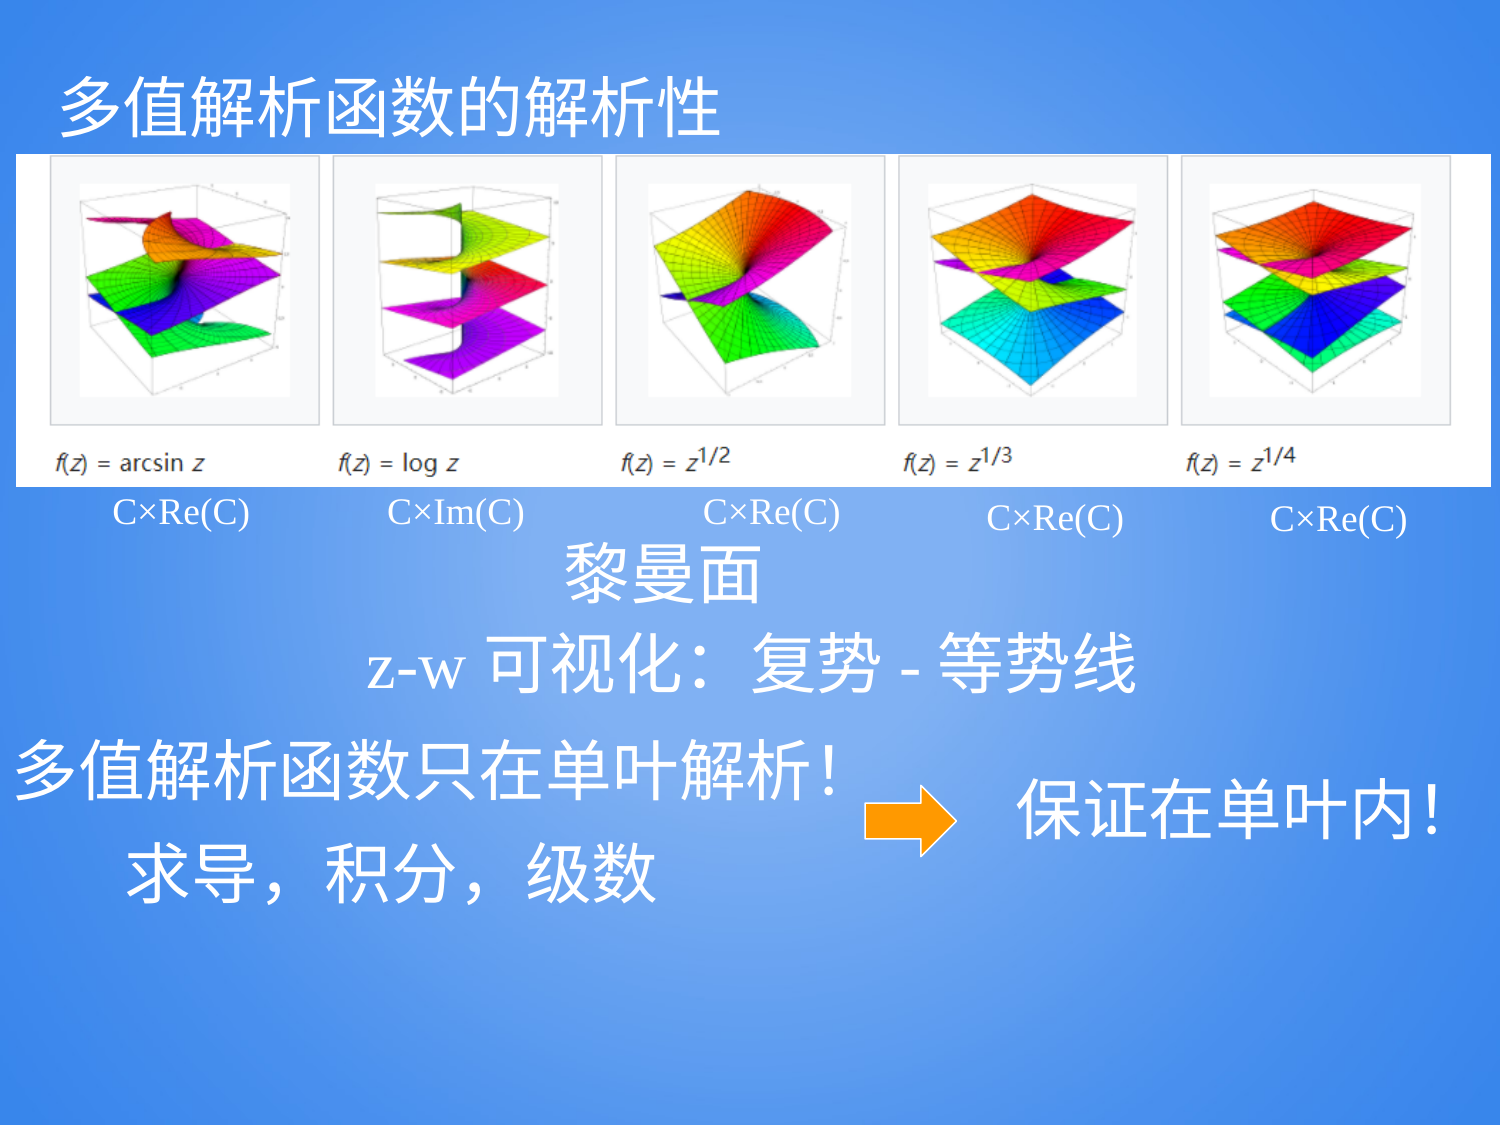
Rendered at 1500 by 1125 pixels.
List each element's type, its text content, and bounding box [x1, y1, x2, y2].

text_box 求导，积分，级数 [110, 824, 689, 919]
text_box z-w可视化：复势-等势线 [352, 614, 1192, 710]
text_box 黎曼面 [549, 524, 845, 614]
text_box C×Im(C) [372, 487, 541, 540]
text_box 保证在单叶内！ [1000, 760, 1498, 856]
text_box 多值解析函数只在单叶解析！ [0, 721, 1049, 817]
text_box C×Re(C) [1255, 487, 1423, 547]
text_box C×Re(C) [688, 487, 856, 540]
text_box C×Re(C) [971, 487, 1140, 546]
text_box C×Re(C) [97, 487, 266, 540]
text_box 多值解析函数的解析性 [41, 58, 1093, 154]
text_box [865, 785, 957, 857]
picture [0, 0, 1500, 1125]
